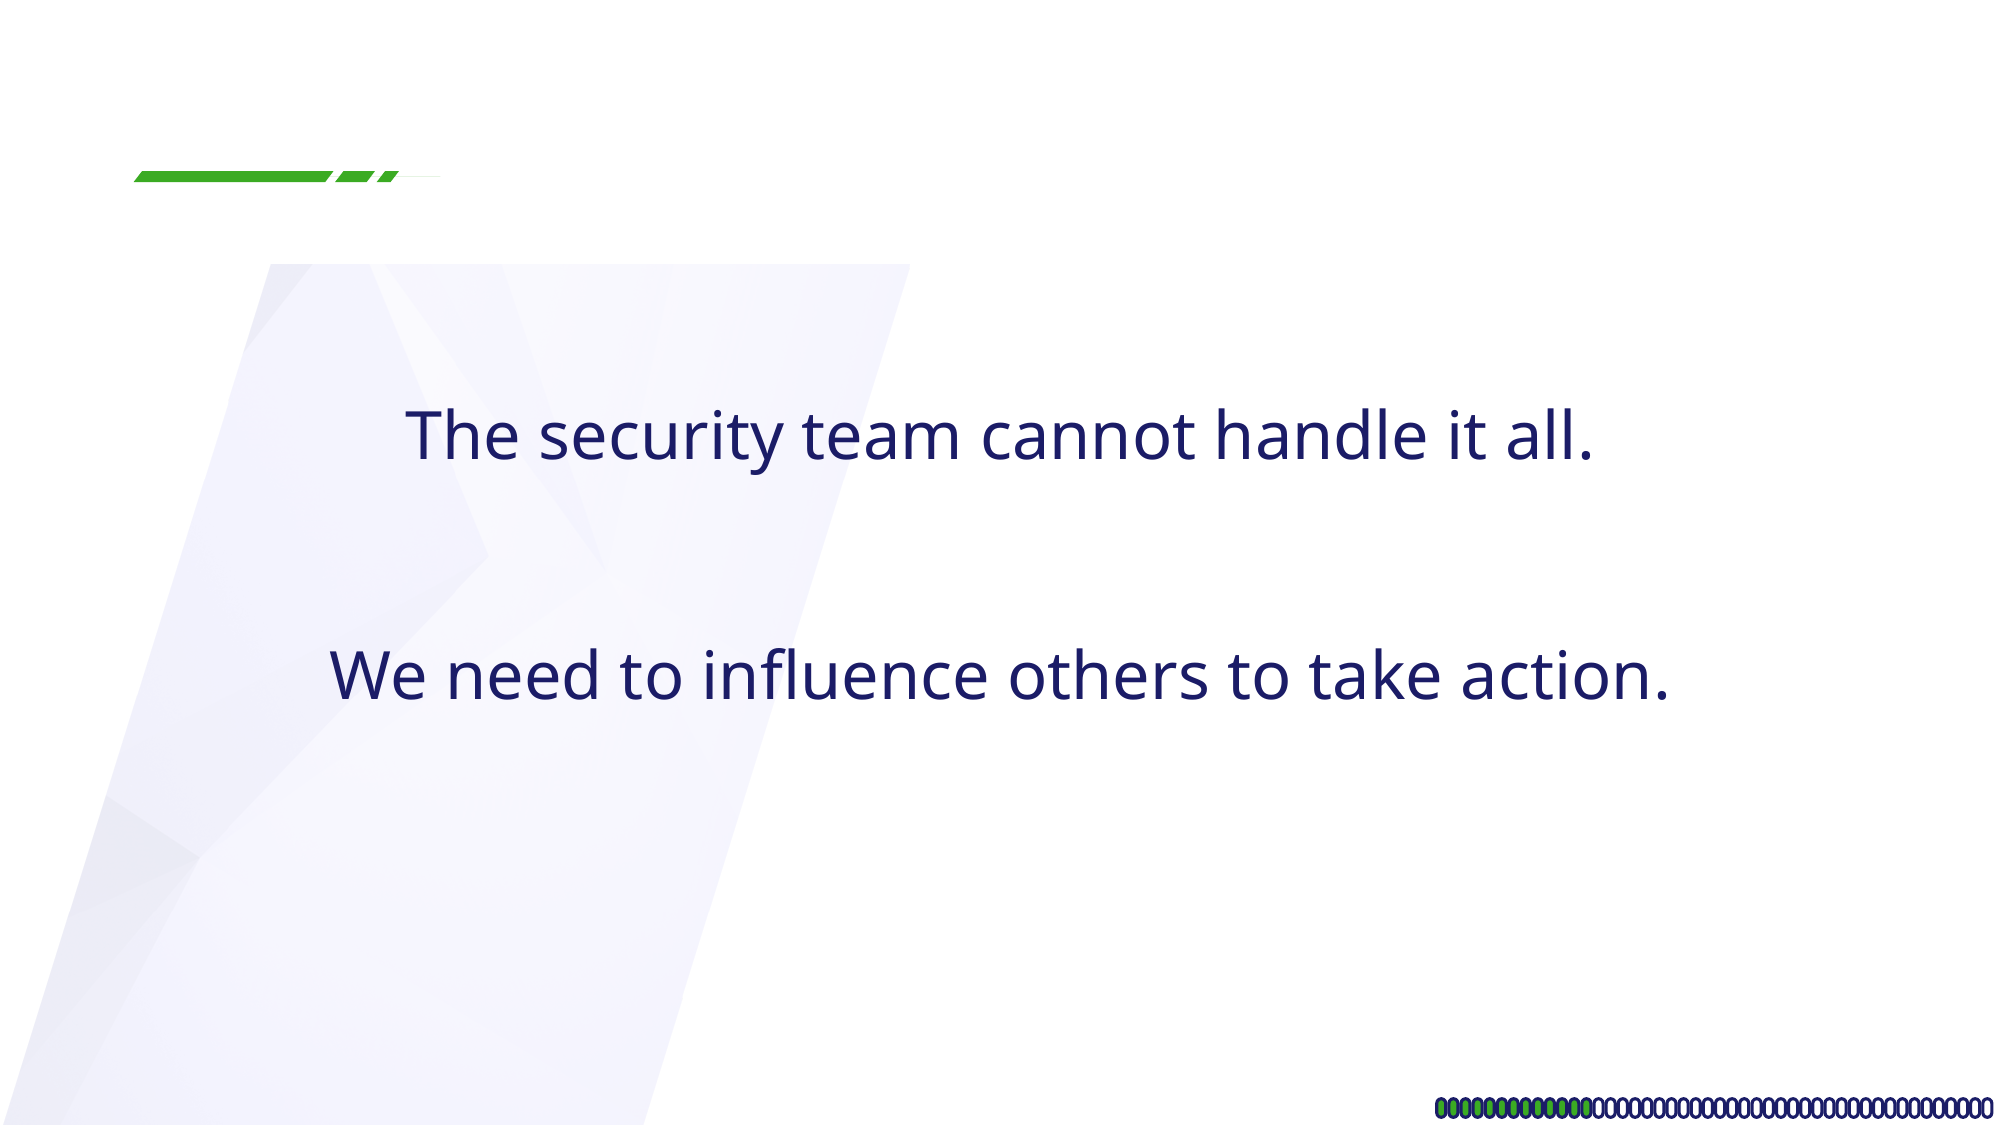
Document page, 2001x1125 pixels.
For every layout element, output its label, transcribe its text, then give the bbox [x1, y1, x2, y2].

picture [2, 264, 910, 1125]
text_box [1436, 1098, 1446, 1118]
text_box [1485, 1098, 1495, 1118]
text_box [1934, 1098, 1944, 1118]
text_box [1958, 1098, 1968, 1118]
text_box [1885, 1098, 1895, 1118]
text_box [1667, 1098, 1677, 1118]
text_box [1800, 1098, 1810, 1118]
text_box [1788, 1098, 1798, 1118]
text_box [1873, 1098, 1883, 1118]
text_box [1594, 1098, 1604, 1118]
text_box [1630, 1098, 1640, 1118]
text_box [1691, 1098, 1701, 1118]
text_box [1910, 1098, 1920, 1118]
text_box [1837, 1098, 1847, 1118]
text_box [1982, 1098, 1992, 1118]
text_box [1946, 1098, 1956, 1118]
text_box [1776, 1098, 1786, 1118]
text_box [1521, 1098, 1531, 1118]
text_box [1752, 1098, 1762, 1118]
text_box [1557, 1098, 1567, 1118]
text_box [1824, 1098, 1835, 1118]
text_box [1533, 1098, 1543, 1118]
text_box [1849, 1098, 1859, 1118]
text_box [1679, 1098, 1689, 1118]
text_box [1727, 1098, 1737, 1118]
text_box [1970, 1098, 1980, 1118]
text_box [1497, 1098, 1507, 1118]
text_box The security team cannot handle it all. We need to influence others to take action. [915, 345, 2000, 863]
text_box [1812, 1098, 1822, 1118]
text_box [1569, 1098, 1579, 1118]
text_box [1448, 1098, 1458, 1118]
text_box [1545, 1098, 1555, 1118]
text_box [131, 169, 442, 183]
text_box [1922, 1098, 1932, 1118]
text_box [1764, 1098, 1774, 1118]
text_box [1703, 1098, 1713, 1118]
text_box [1473, 1098, 1483, 1118]
text_box [1618, 1098, 1628, 1118]
text_box [1739, 1098, 1749, 1118]
text_box [1642, 1098, 1652, 1118]
text_box [1897, 1098, 1908, 1118]
text_box [1509, 1098, 1519, 1118]
text_box [1715, 1098, 1725, 1118]
text_box [1461, 1098, 1471, 1118]
text_box [1654, 1098, 1664, 1118]
text_box [1861, 1098, 1871, 1118]
text_box [1581, 1098, 1591, 1118]
text_box [1606, 1098, 1616, 1118]
